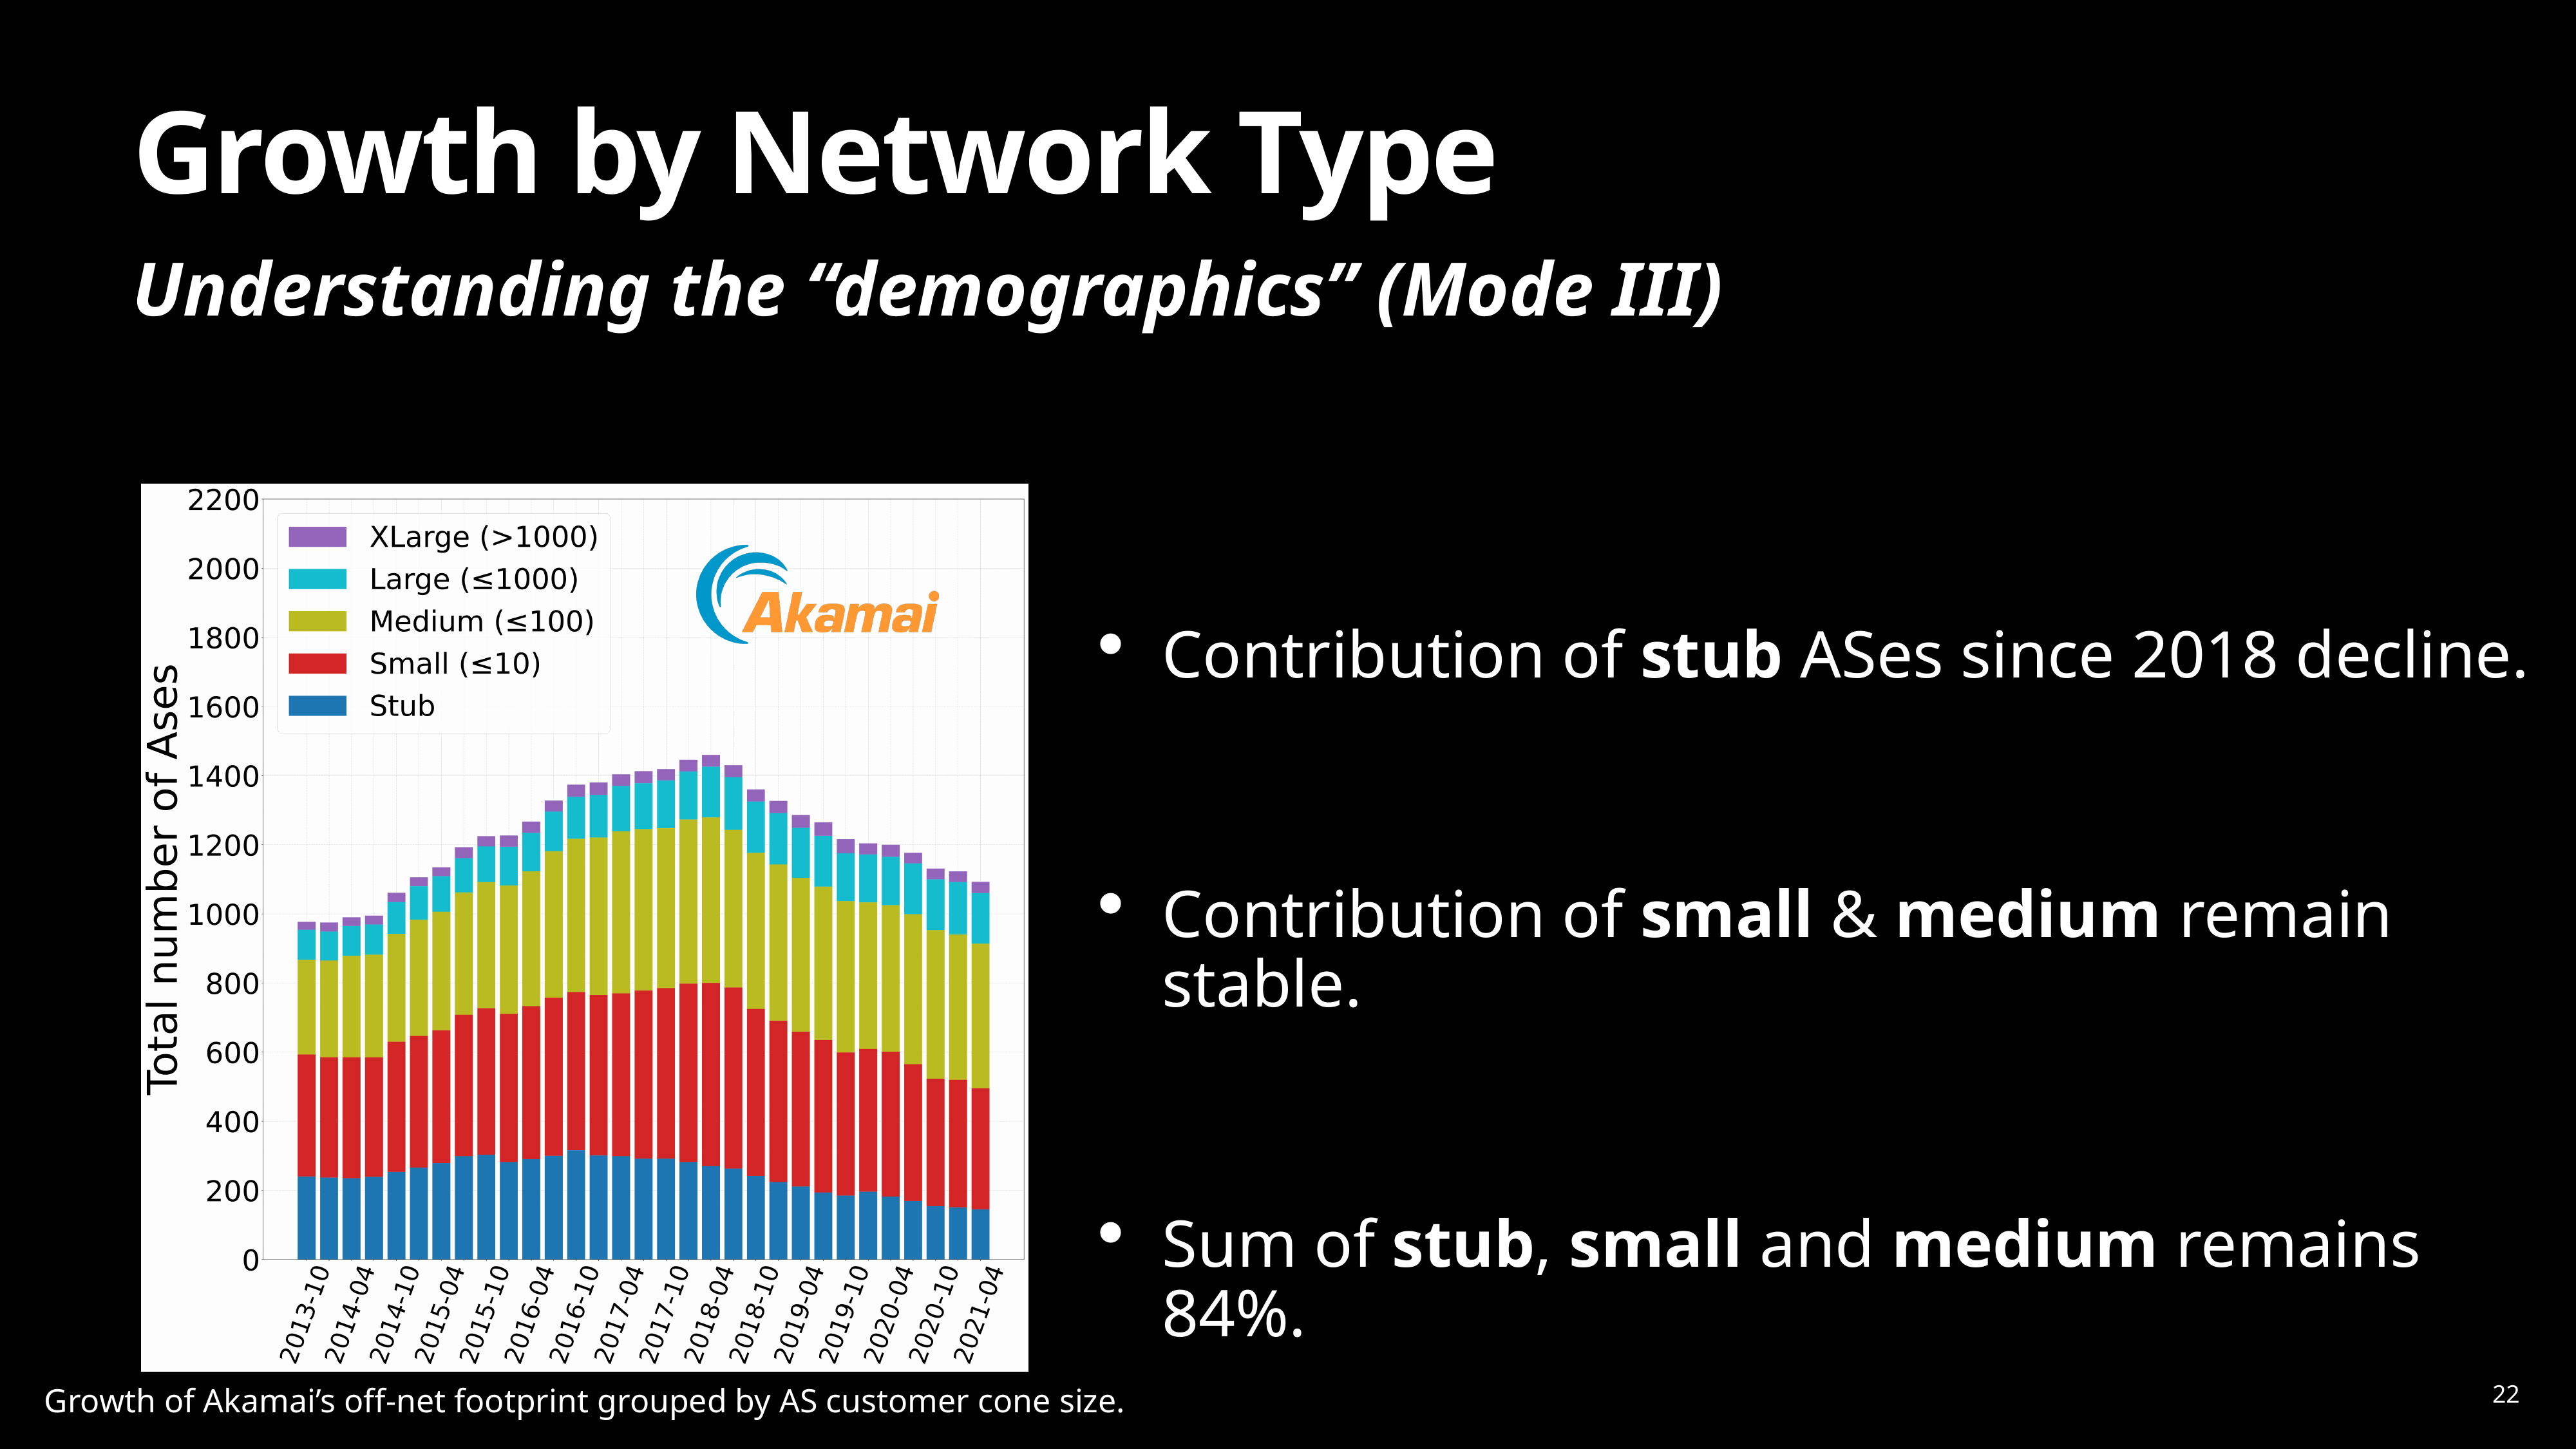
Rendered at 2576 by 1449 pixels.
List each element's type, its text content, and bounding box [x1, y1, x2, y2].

title Growth by Network Type [127, 100, 2449, 236]
text_box 22 [2441, 1373, 2571, 1417]
list Understanding the “demographics” (Mode III) [127, 236, 2449, 337]
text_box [59, 484, 1110, 1425]
list Contribution of stub ASes since 2018 decline. Contribution of small & medium remain stable. Sum of stub, small and medium remains 84%. [1092, 478, 2547, 1352]
